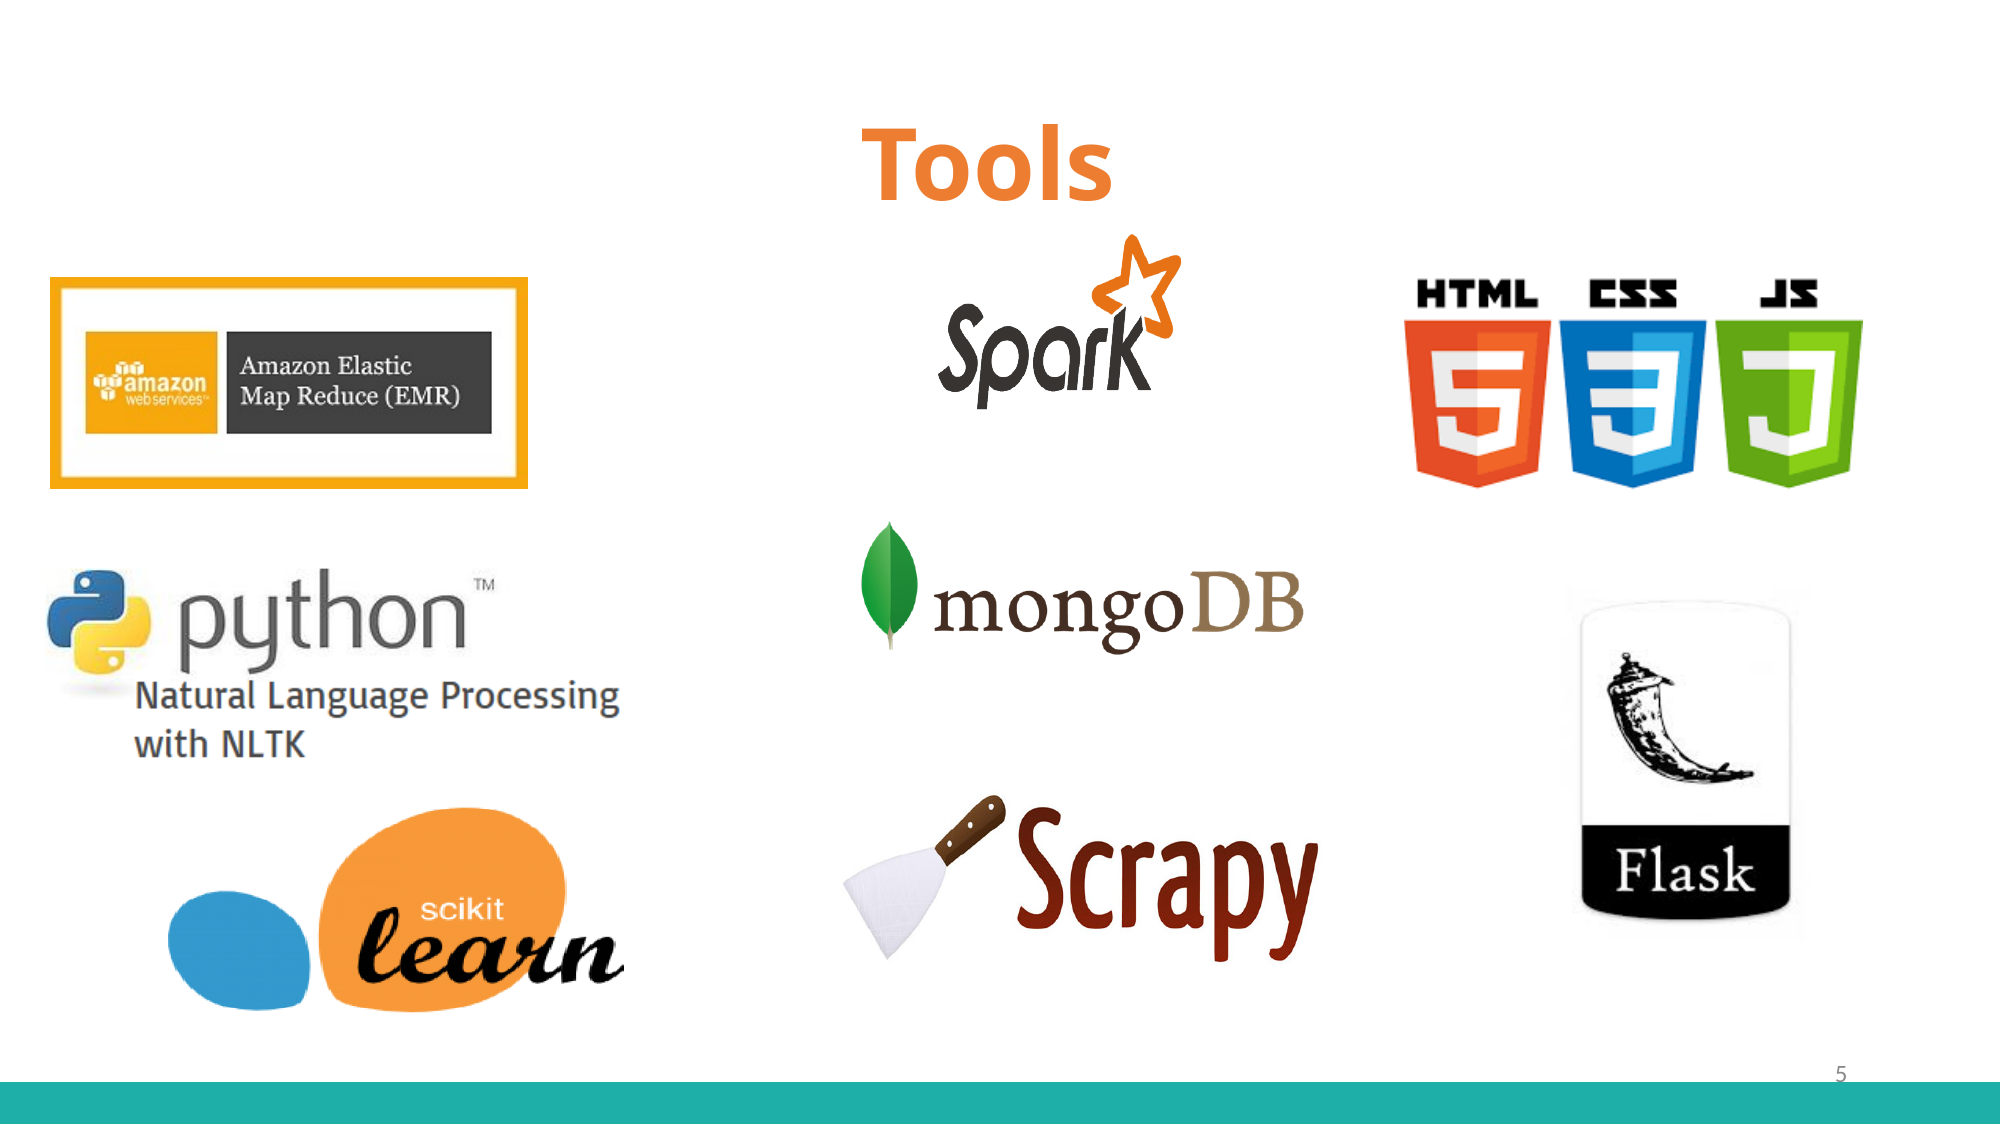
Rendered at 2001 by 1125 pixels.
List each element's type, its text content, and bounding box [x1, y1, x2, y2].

title Tools [137, 59, 1863, 278]
picture [836, 780, 1327, 978]
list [50, 277, 528, 489]
picture [844, 505, 1320, 670]
picture [1404, 249, 1863, 519]
picture [27, 558, 632, 1116]
slide_number 5 [1412, 1042, 1863, 1103]
picture [1510, 587, 1863, 940]
picture [836, 230, 1267, 474]
